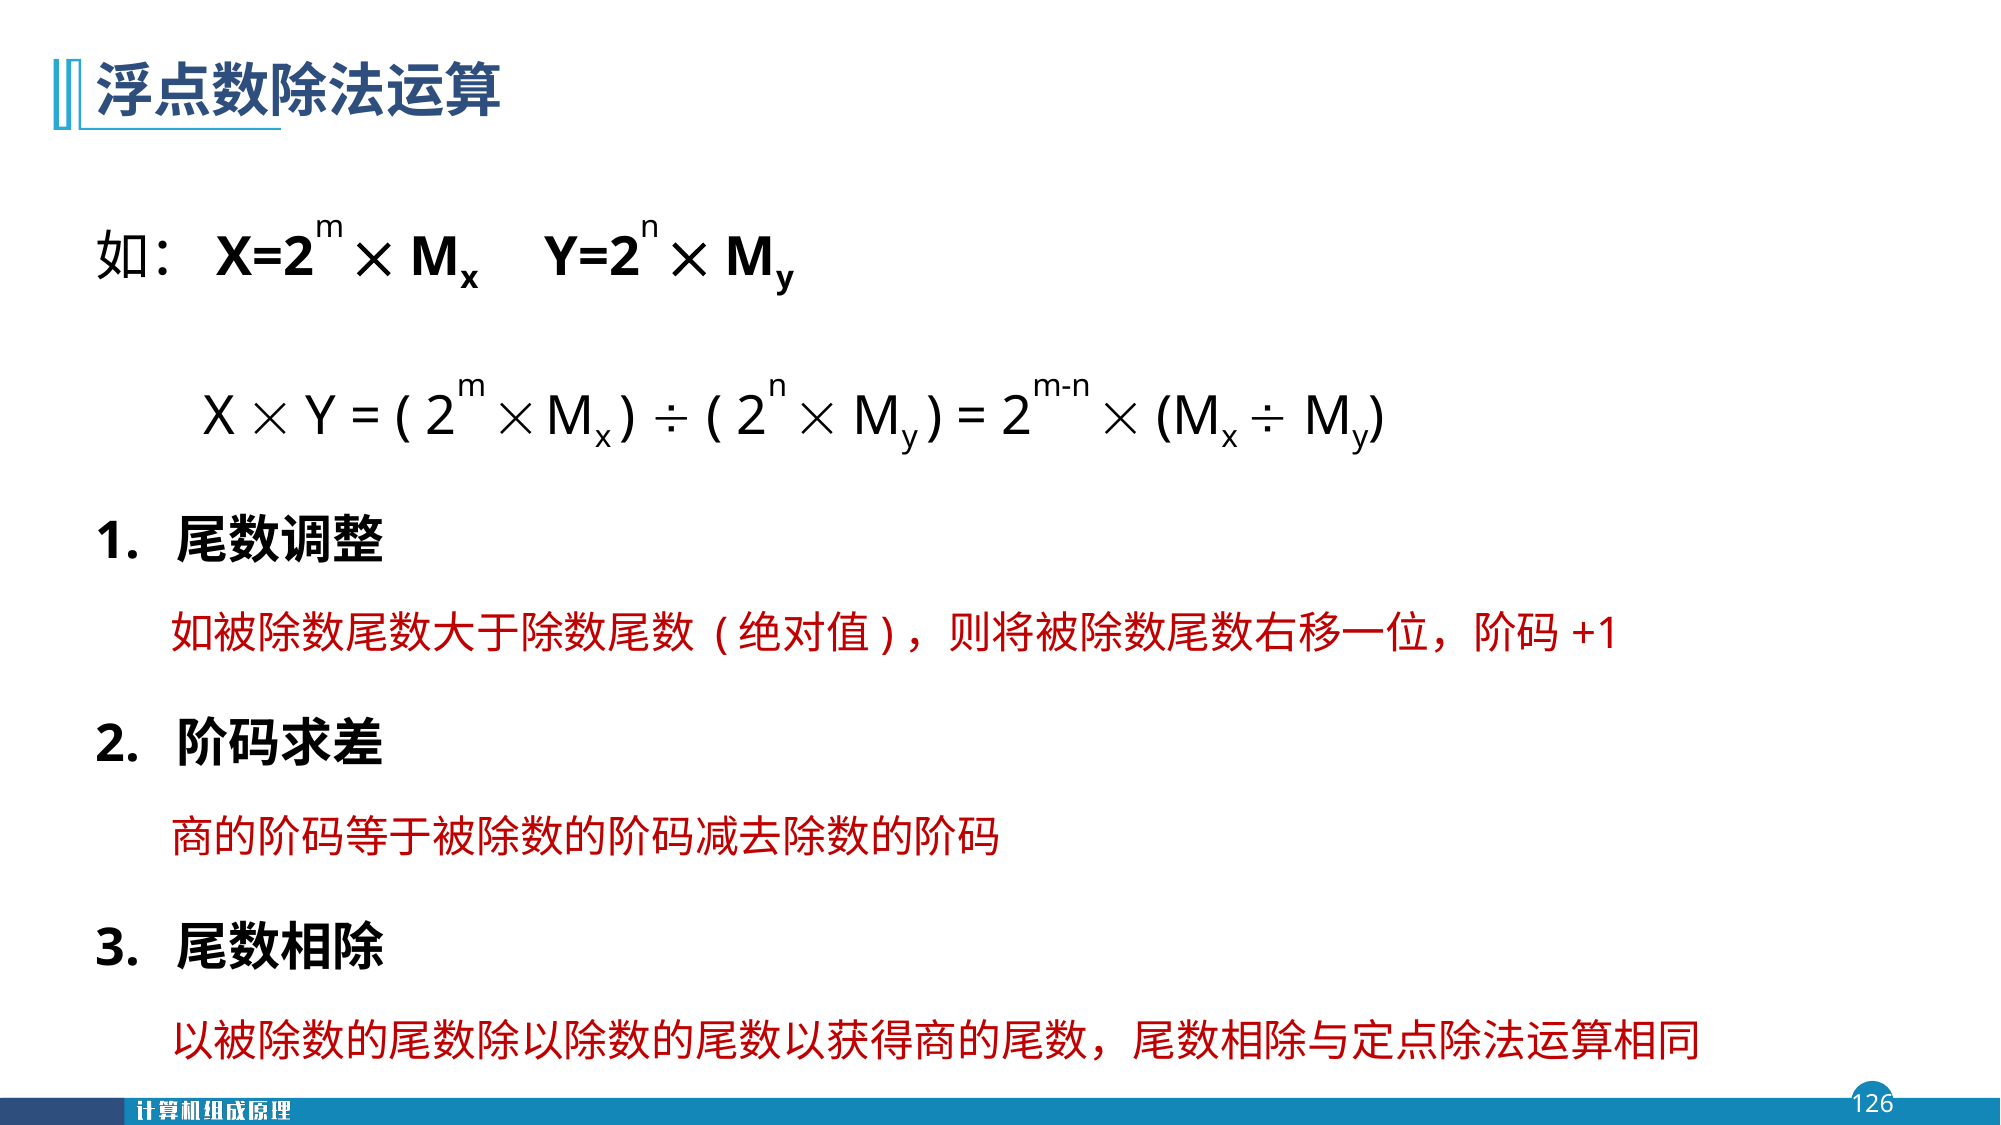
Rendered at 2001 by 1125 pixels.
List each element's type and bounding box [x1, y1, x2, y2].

title [80, 42, 1805, 144]
list [80, 154, 1928, 1080]
